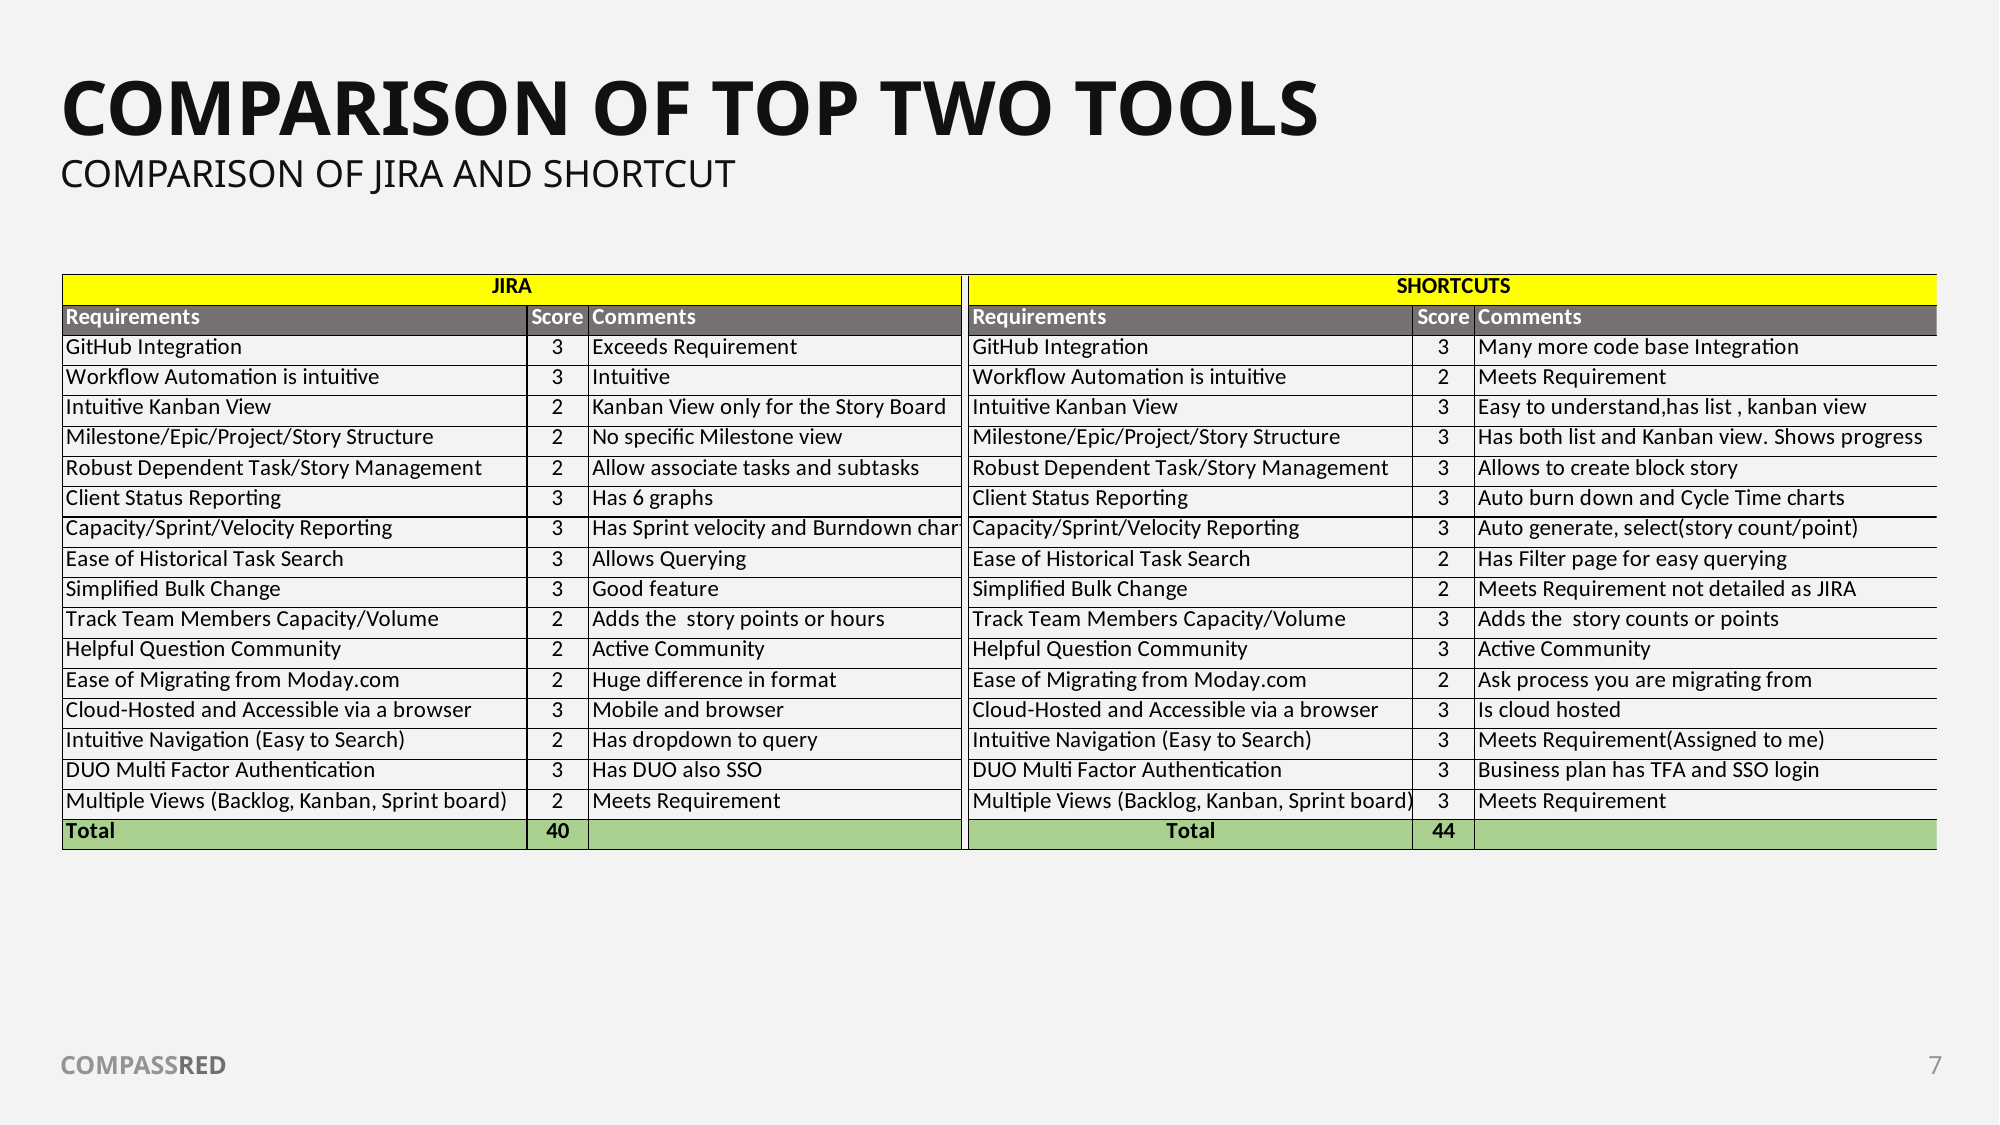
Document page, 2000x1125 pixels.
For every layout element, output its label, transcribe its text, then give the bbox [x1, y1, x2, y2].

picture [61, 274, 1938, 851]
title COMPARISON OF TOP TWO TOOLS [60, 60, 1934, 248]
subtitle COMPARISON OF JIRA AND SHORTCUT [60, 149, 1664, 274]
slide_number 7 [1822, 1050, 1943, 1085]
